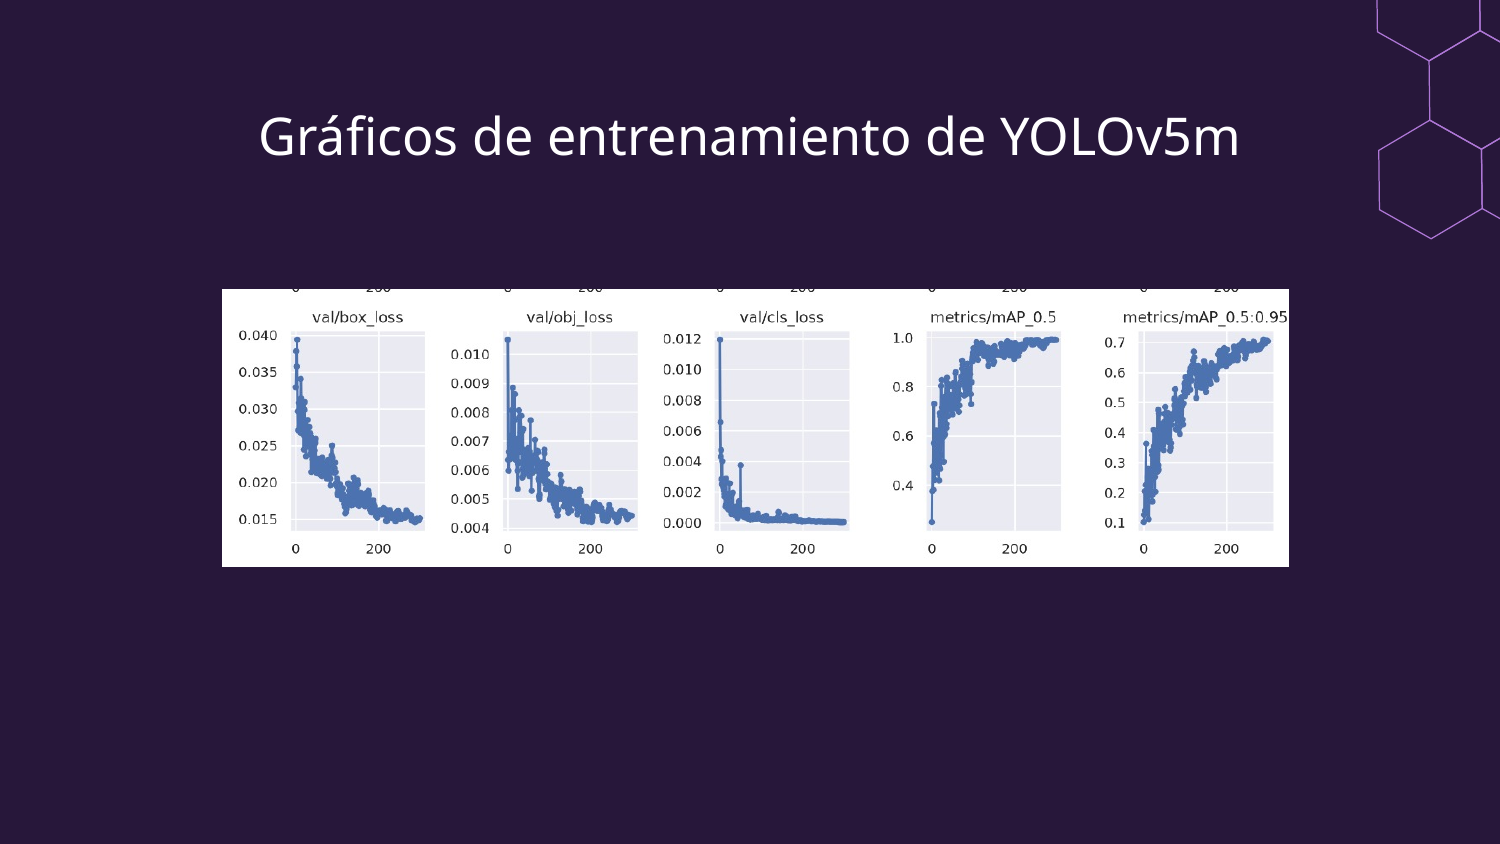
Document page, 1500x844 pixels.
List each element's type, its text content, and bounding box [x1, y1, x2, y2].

title Gráficos de entrenamiento de YOLOv5m [118, 88, 1382, 183]
picture [210, 288, 1289, 567]
